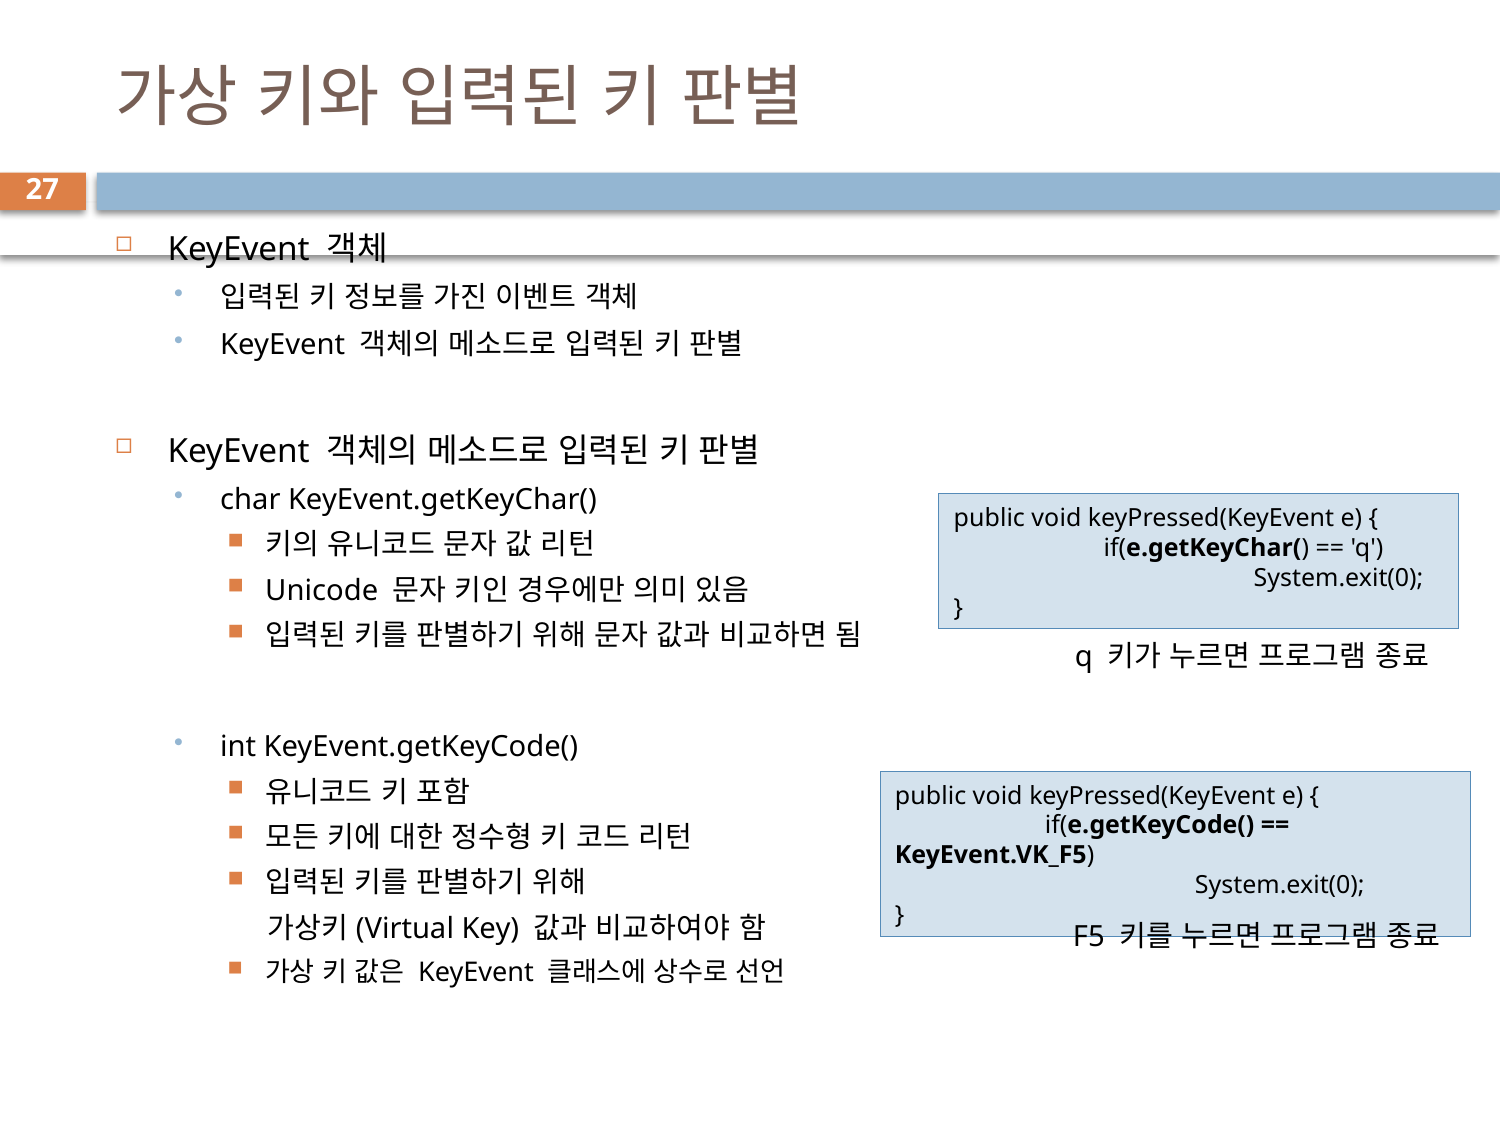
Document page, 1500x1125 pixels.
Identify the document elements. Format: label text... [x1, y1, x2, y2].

text_box F5 키를 누르면 프로그램 종료 [1058, 910, 1457, 961]
text_box public void keyPressed(KeyEvent e) { if(e.getKeyCode() == KeyEvent.VK_F5) System.exit(0); } [880, 771, 1471, 937]
text_box public void keyPressed(KeyEvent e) { if(e.getKeyChar() == 'q') System.exit(0); } [938, 493, 1459, 629]
slide_number 27 [0, 170, 87, 211]
title 가상 키와 입력된 키 판별 [100, 37, 1438, 149]
text_box q 키가 누르면 프로그램 종료 [1060, 630, 1445, 680]
list KeyEvent 객체 입력된 키 정보를 가진 이벤트 객체 KeyEvent 객체의 메소드로 입력된 키 판별 KeyEvent 객체의 메소드로 입력된 키 판별 char KeyEvent.getKeyChar() 키의 유니코드 문자 값 리턴 Unicode 문자 키인 경우에만 의미 있음 입력된 키를 판별하기 위해 문자 값과 비교하면 됨 int KeyEvent.getKeyCode() 유니코드 키 포함 모든 키에 대한 정수형 키 코드 리턴 입력된 키를 판별하기 위해 가상키(Virtual Key) 값과 비교하여야 함 가상 키 값은 KeyEvent 클래스에 상수로 선언 [100, 219, 1438, 1047]
